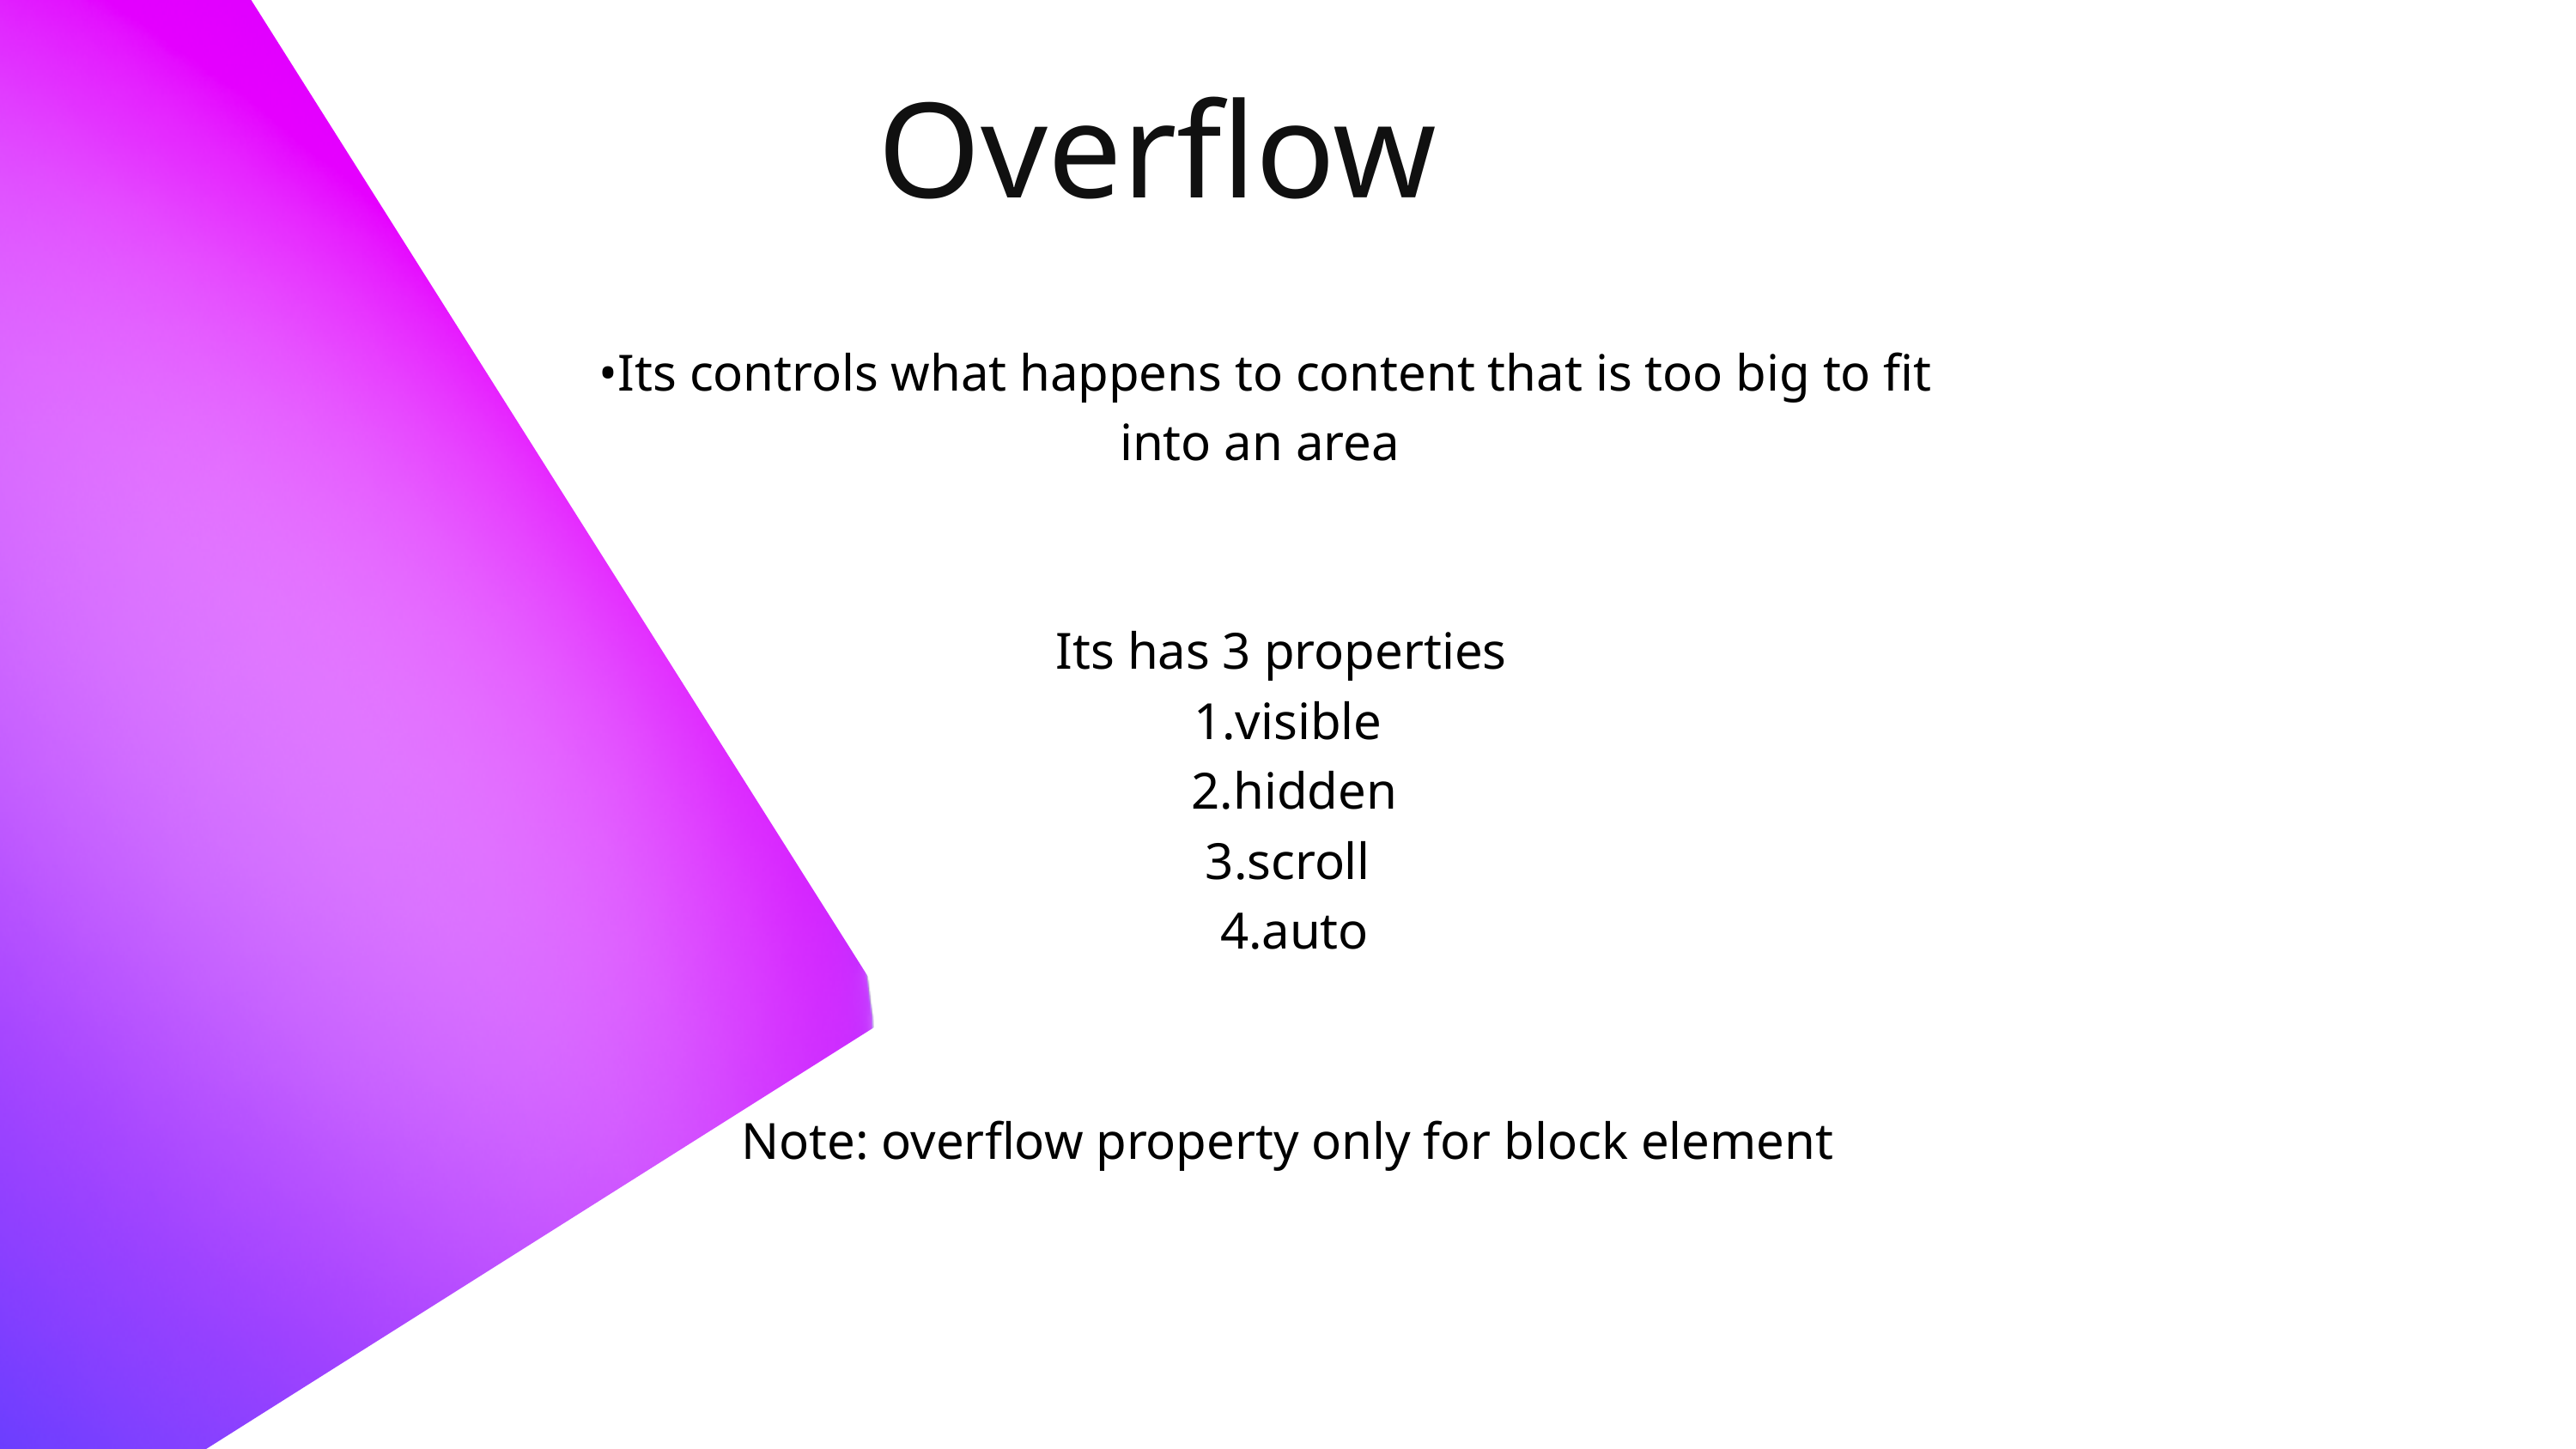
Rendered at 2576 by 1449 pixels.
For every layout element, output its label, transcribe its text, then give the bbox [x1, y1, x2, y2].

text_box Overflow [878, 66, 1601, 225]
text_box •Its controls what happens to content that is too big to fit into an area [548, 330, 1984, 541]
text_box Its has 3 properties 1.visible 2.hidden 3.scroll 4.auto Note: overflow property only for block element [569, 609, 2006, 1309]
text_box [0, 0, 636, 1449]
